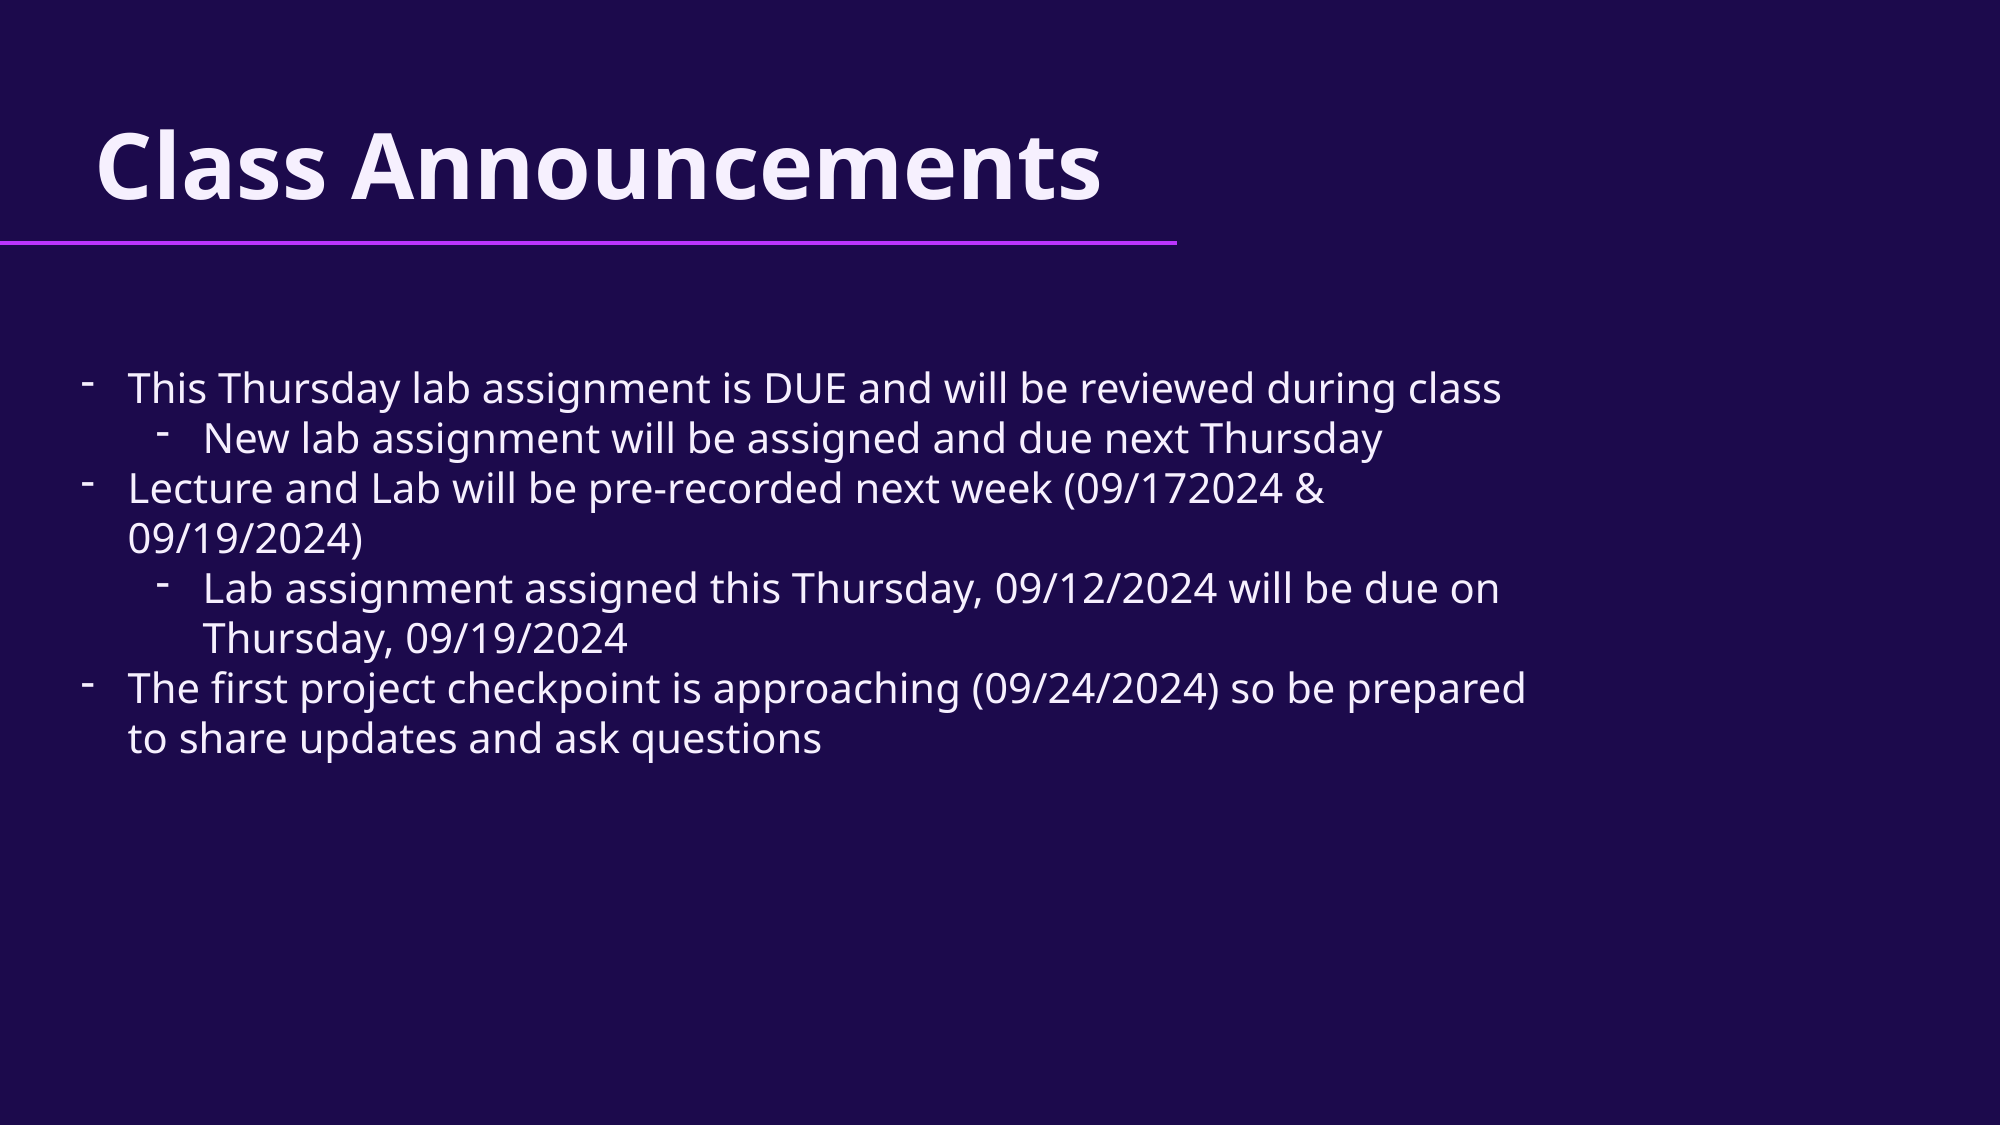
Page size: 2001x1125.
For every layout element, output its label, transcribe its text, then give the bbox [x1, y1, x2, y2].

title Class Announcements [79, 61, 1805, 279]
text_box This Thursday lab assignment is DUE and will be reviewed during class New lab assignment will be assigned and due next Thursday Lecture and Lab will be pre-recorded next week (09/172024 & 09/19/2024) Lab assignment assigned this Thursday, 09/12/2024 will be due on Thursday, 09/19/2024 The first project checkpoint is approaching (09/24/2024) so be prepared to share updates and ask questions [66, 354, 1583, 770]
